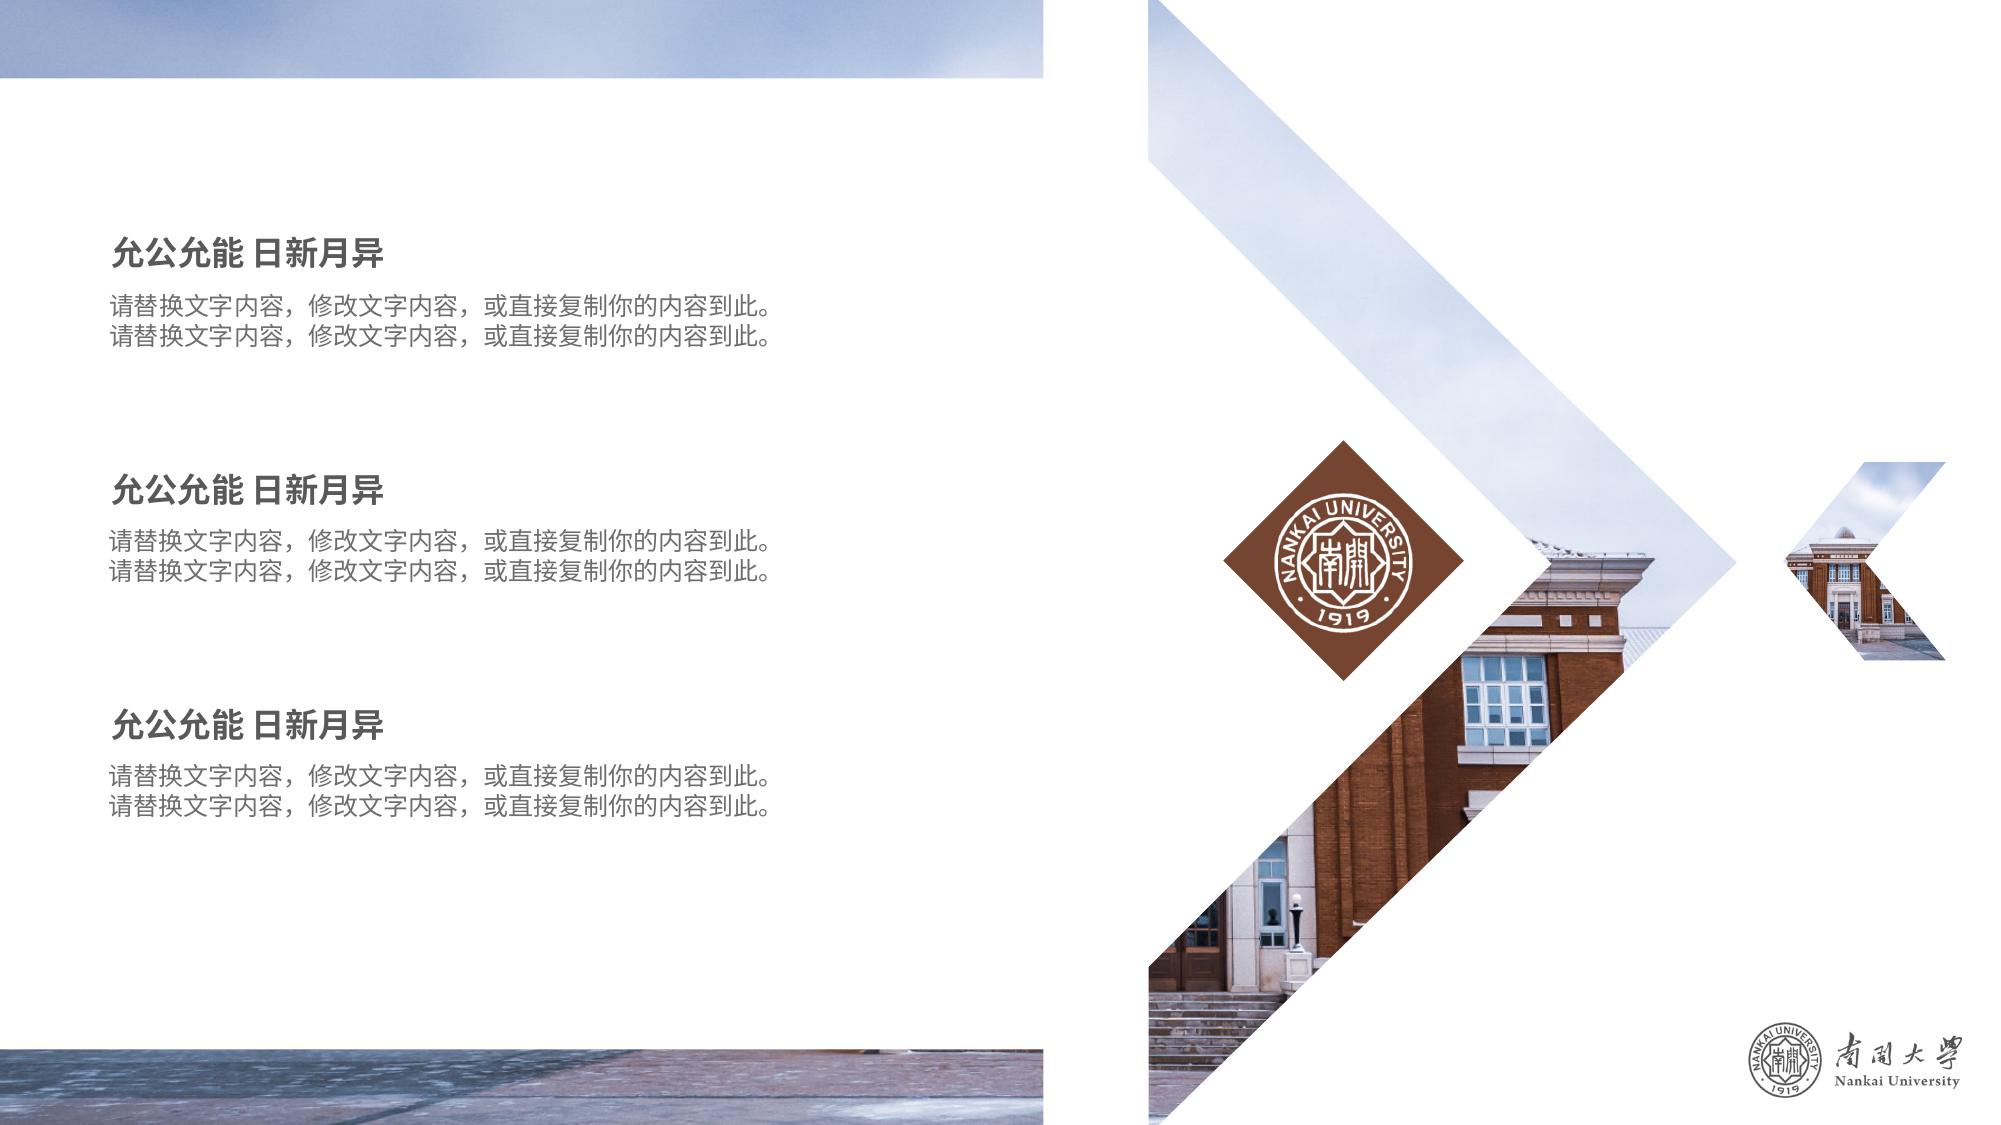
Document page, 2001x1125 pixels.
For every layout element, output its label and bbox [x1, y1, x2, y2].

text_box [94, 225, 1044, 359]
picture [0, 0, 1737, 1125]
picture [1783, 462, 1946, 661]
picture [1748, 1021, 1962, 1098]
text_box [0, 78, 1410, 1050]
text_box [94, 697, 1044, 829]
text_box [93, 462, 1044, 594]
